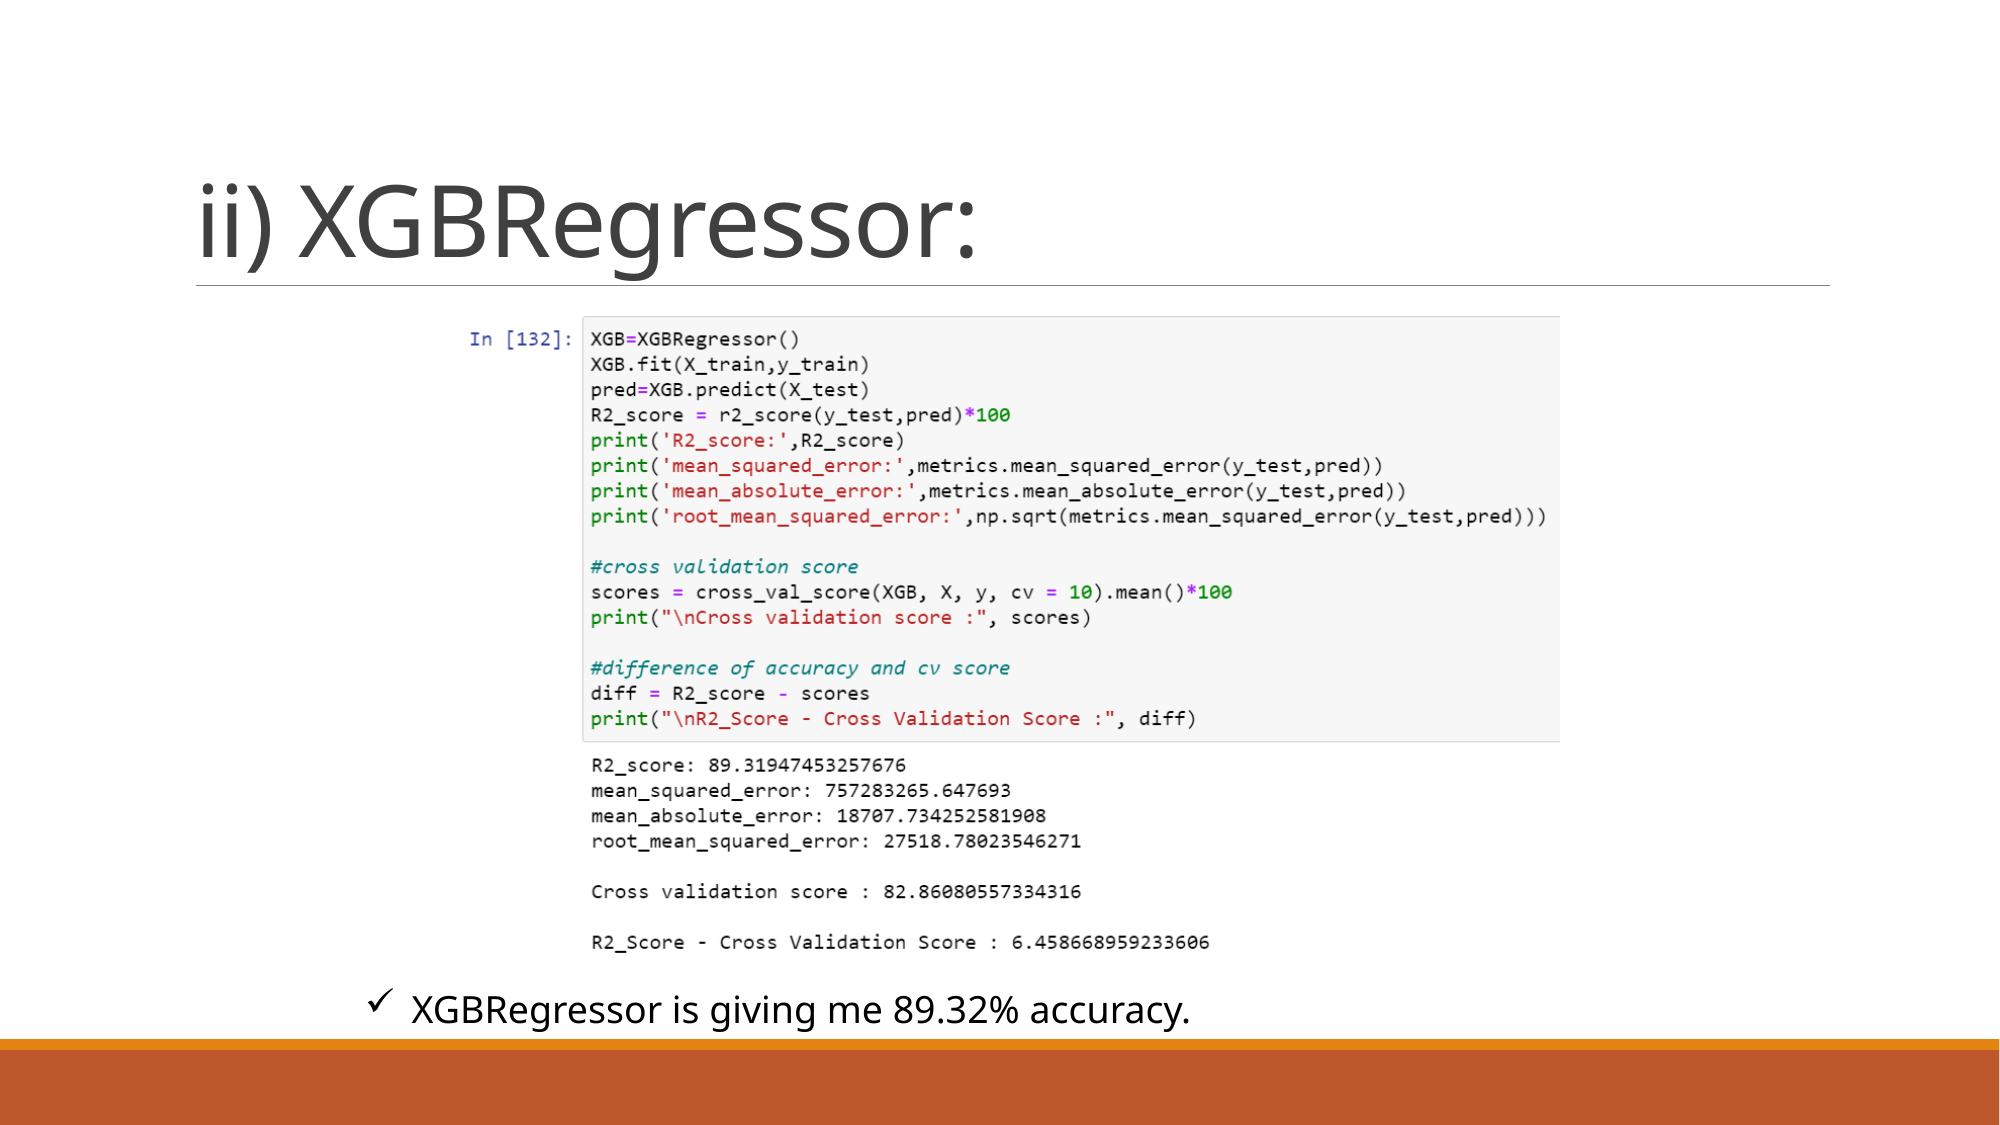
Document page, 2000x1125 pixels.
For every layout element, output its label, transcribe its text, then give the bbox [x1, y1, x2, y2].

title ii) XGBRegressor: [179, 47, 1830, 285]
text_box XGBRegressor is giving me 89.32% accuracy. [350, 975, 1626, 1039]
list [448, 302, 1561, 964]
